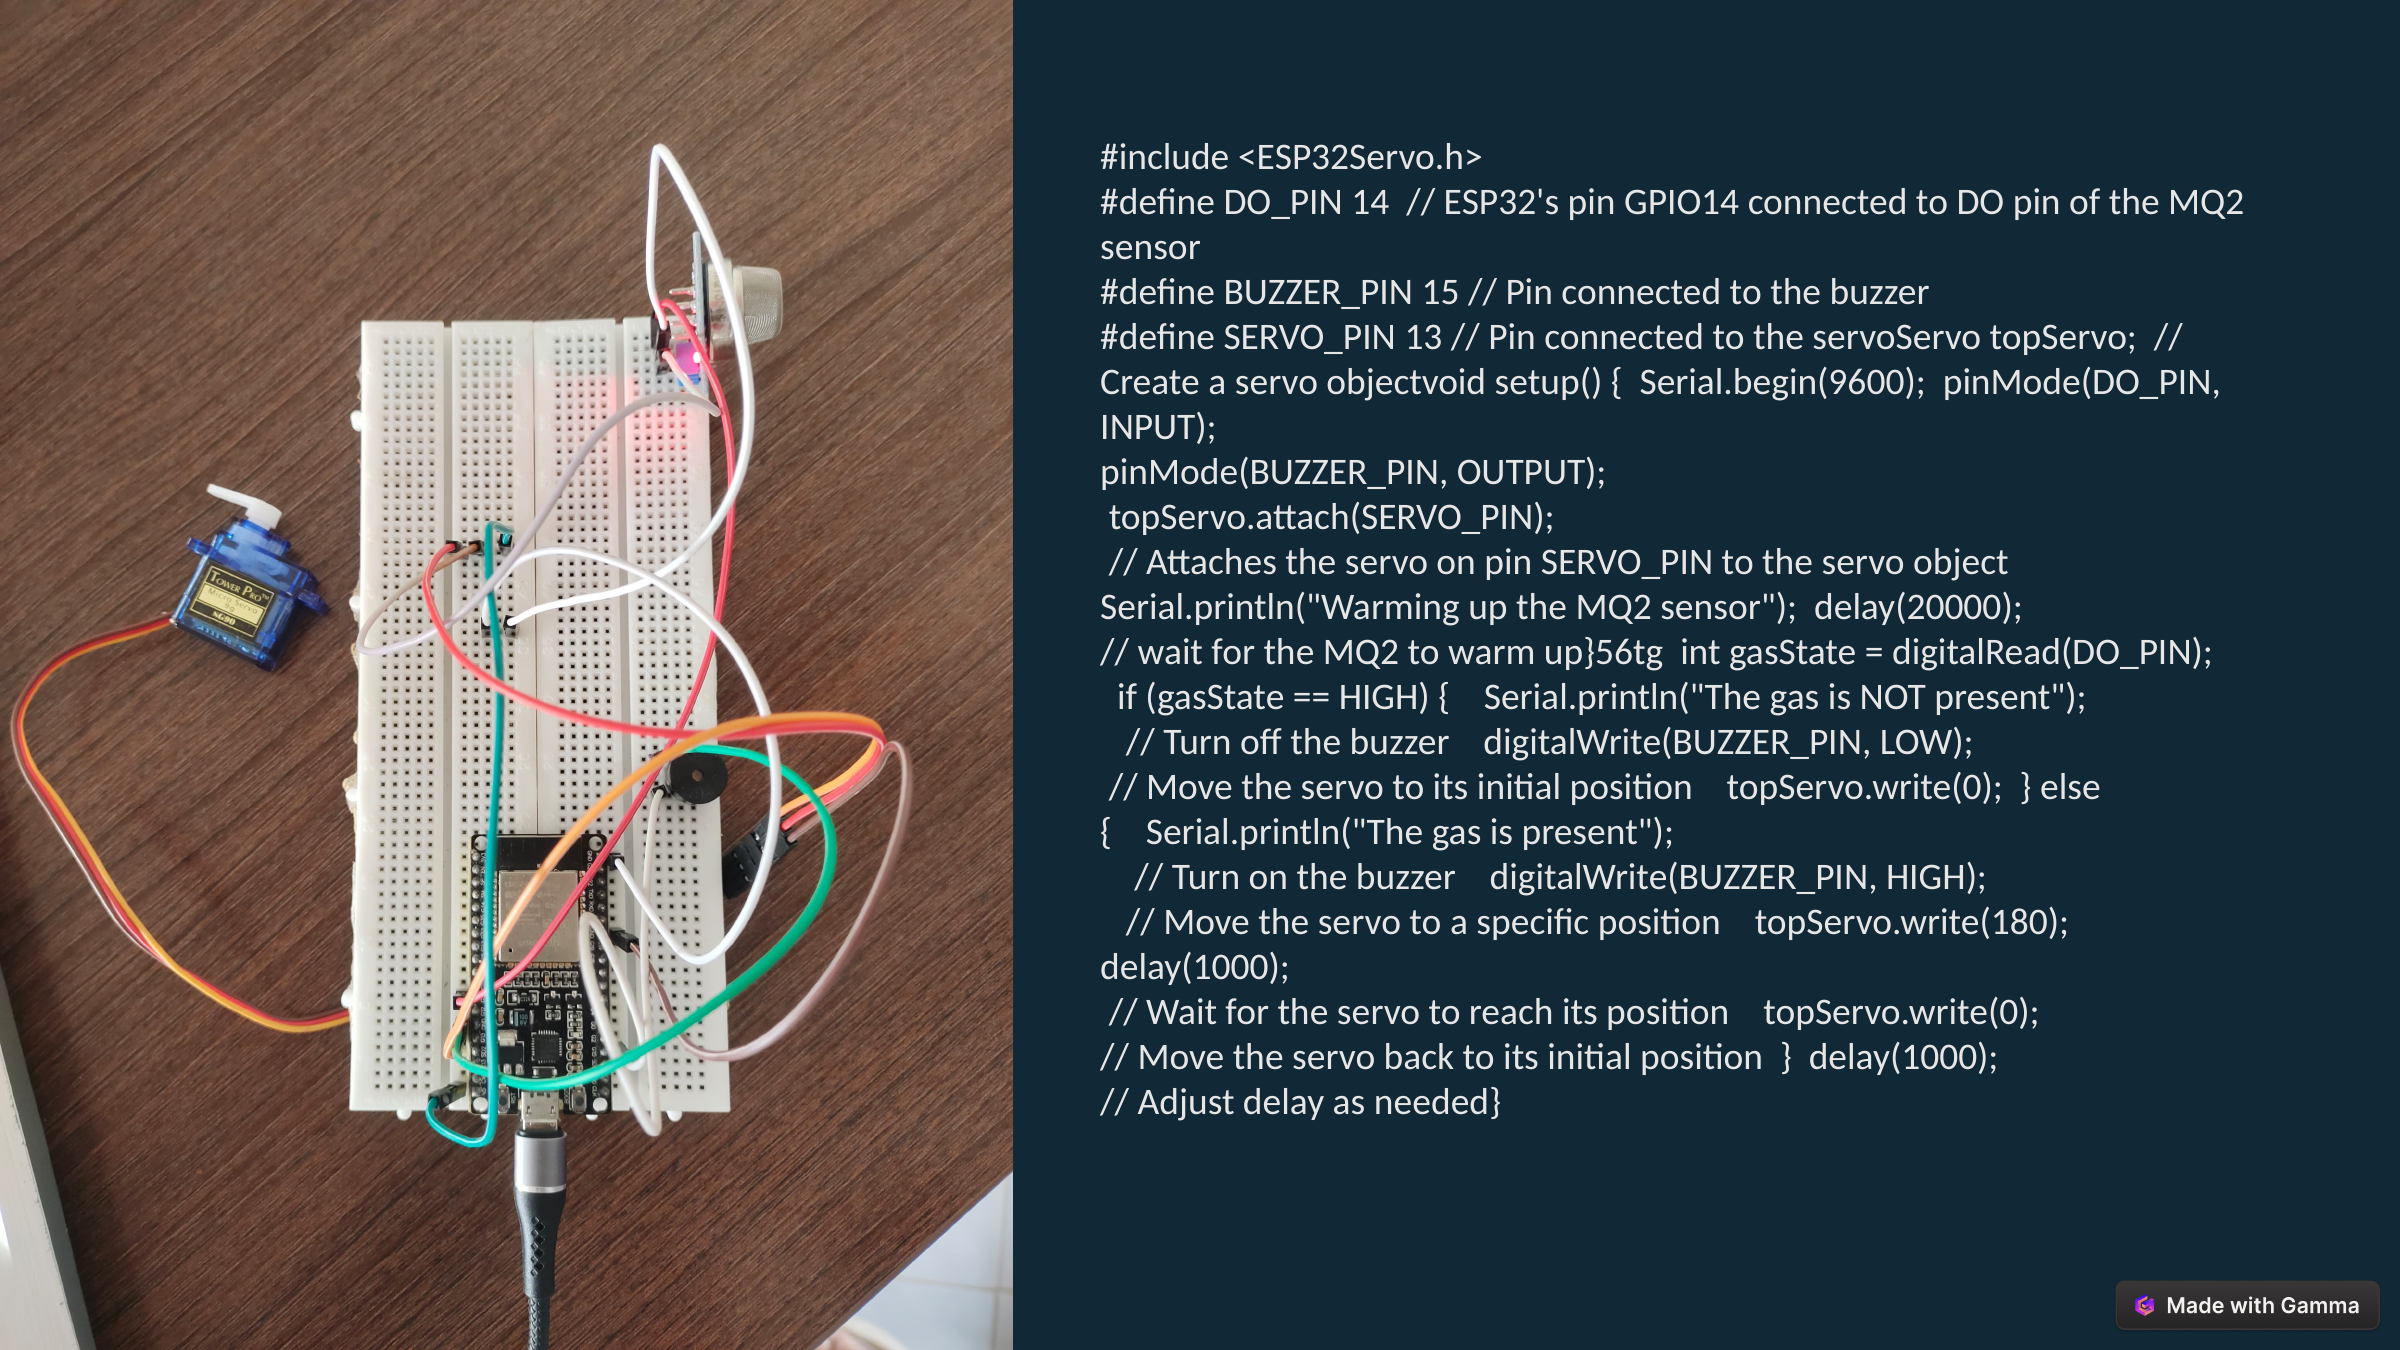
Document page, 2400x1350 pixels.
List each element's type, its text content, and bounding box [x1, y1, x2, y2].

picture [2106, 1271, 2389, 1339]
text_box #include <ESP32Servo.h> #define DO_PIN 14 // ESP32's pin GPIO14 connected to DO pin of the MQ2 sensor #define BUZZER_PIN 15 // Pin connected to the buzzer #define SERVO_PIN 13 // Pin connected to the servoServo topServo; // Create a servo objectvoid setup() { Serial.begin(9600); pinMode(DO_PIN, INPUT); pinMode(BUZZER_PIN, OUTPUT); topServo.attach(SERVO_PIN); // Attaches the servo on pin SERVO_PIN to the servo object Serial.println("Warming up the MQ2 sensor"); delay(20000); // wait for the MQ2 to warm up}56tg int gasState = digitalRead(DO_PIN); if (gasState == HIGH) { Serial.println("The gas is NOT present"); // Turn off the buzzer digitalWrite(BUZZER_PIN, LOW); // Move the servo to its initial position topServo.write(0); } else { Serial.println("The gas is present"); // Turn on the buzzer digitalWrite(BUZZER_PIN, HIGH); // Move the servo to a specific position topServo.write(180); delay(1000); // Wait for the servo to reach its position topServo.write(0); // Move the servo back to its initial position } delay(1000); // Adjust delay as needed} [1085, 124, 2286, 1130]
picture [0, 0, 1013, 1350]
